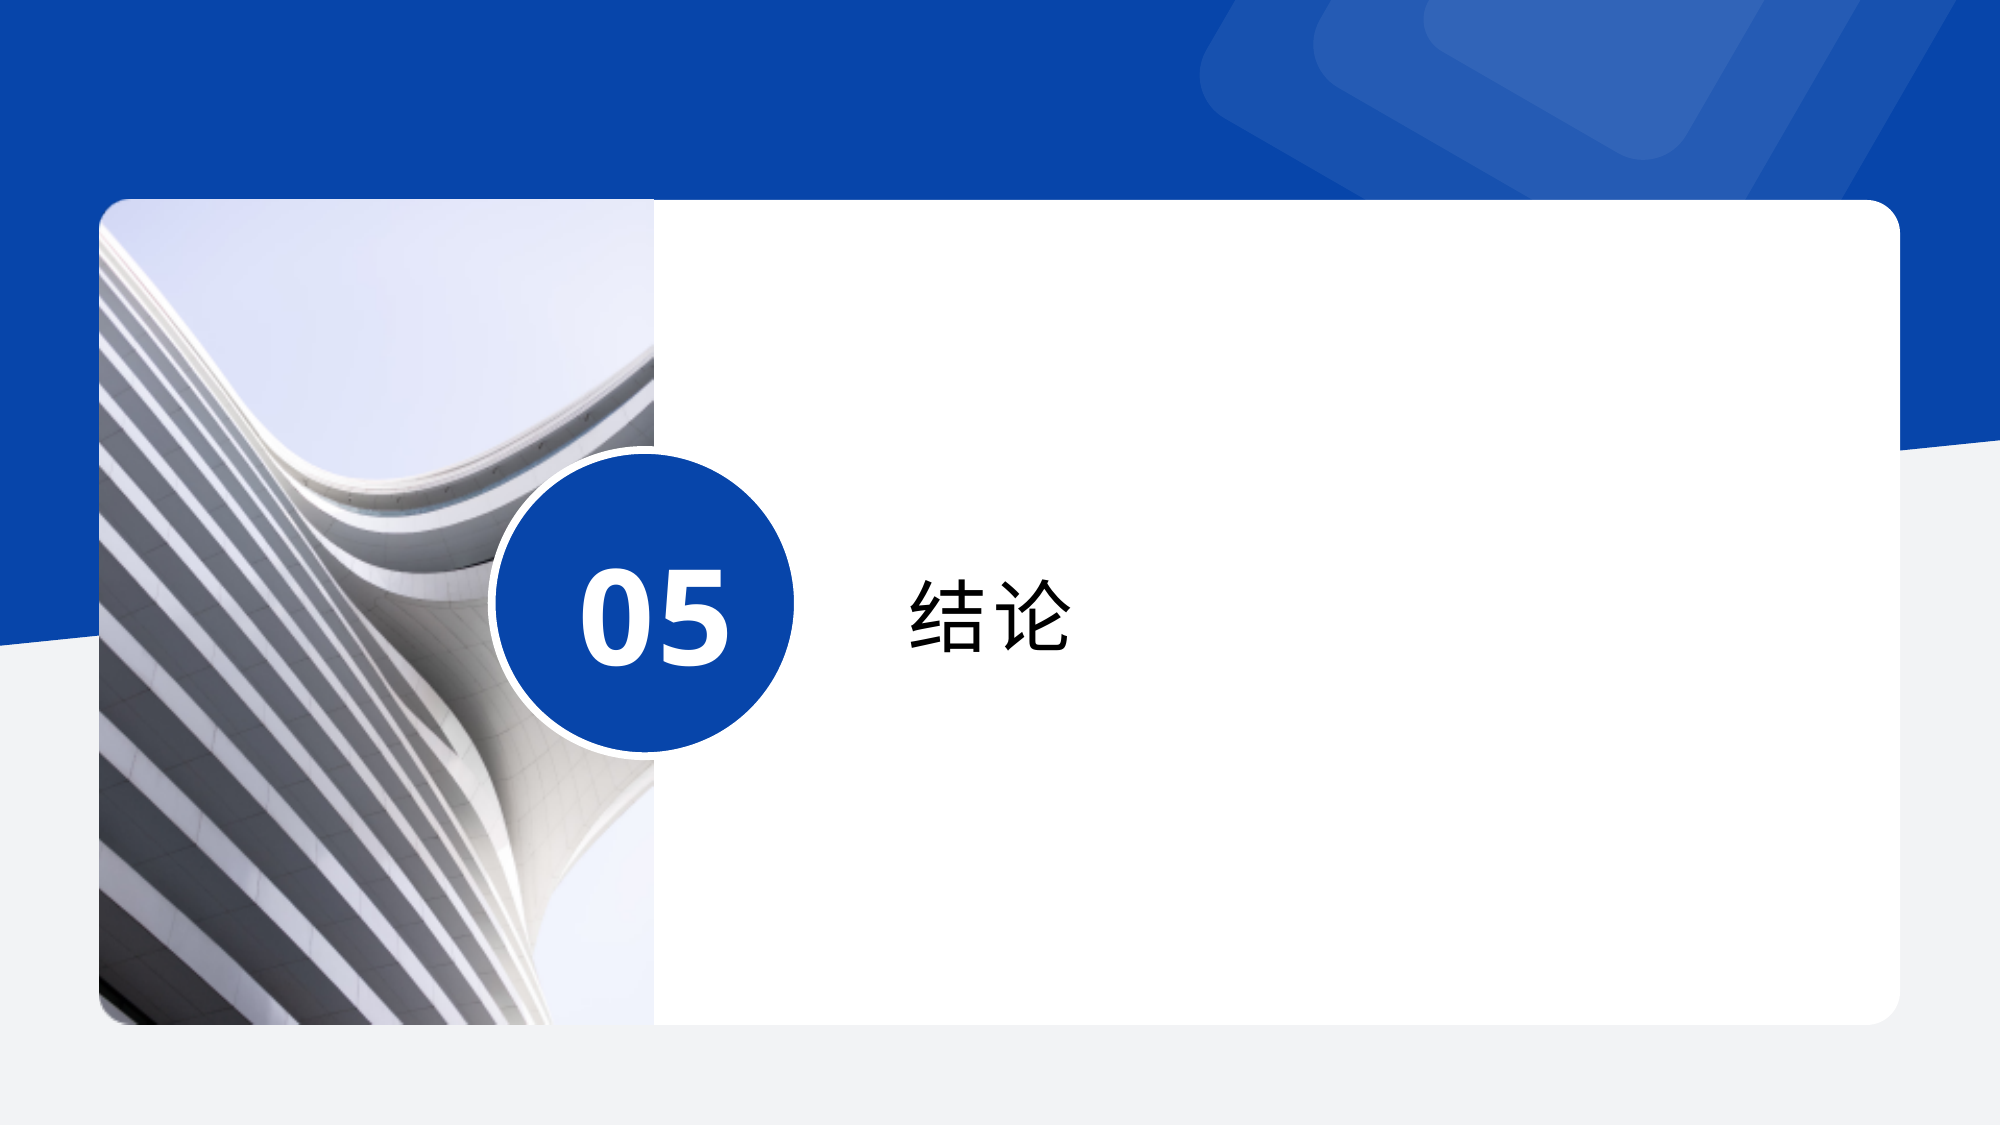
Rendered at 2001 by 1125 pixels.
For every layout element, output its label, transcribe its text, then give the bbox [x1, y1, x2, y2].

picture [99, 199, 654, 1025]
list 05 [557, 494, 756, 716]
title 结论 [908, 512, 1705, 713]
